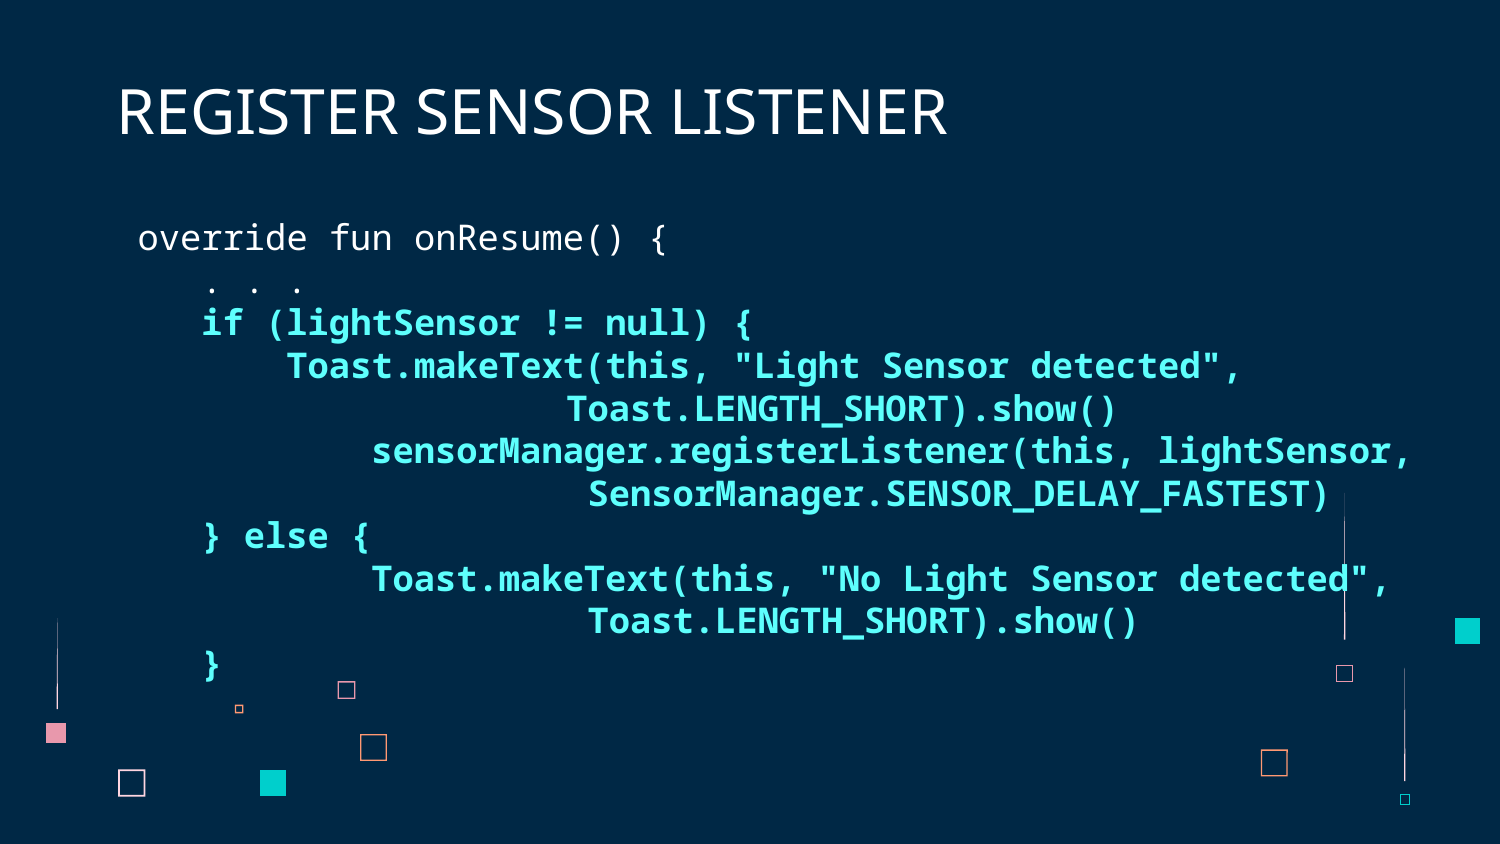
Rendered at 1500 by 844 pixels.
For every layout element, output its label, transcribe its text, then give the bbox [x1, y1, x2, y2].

list override fun onResume() { . . . if (lightSensor != null) { Toast.makeText(this, "Light Sensor detected", Toast.LENGTH_SHORT).show() sensorManager.registerListener(this, lightSensor, SensorManager.SENSOR_DELAY_FASTEST) } else { Toast.makeText(this, "No Light Sensor detected", Toast.LENGTH_SHORT).show() } [101, 200, 1454, 544]
title REGISTER SENSOR LISTENER [101, 67, 1049, 163]
